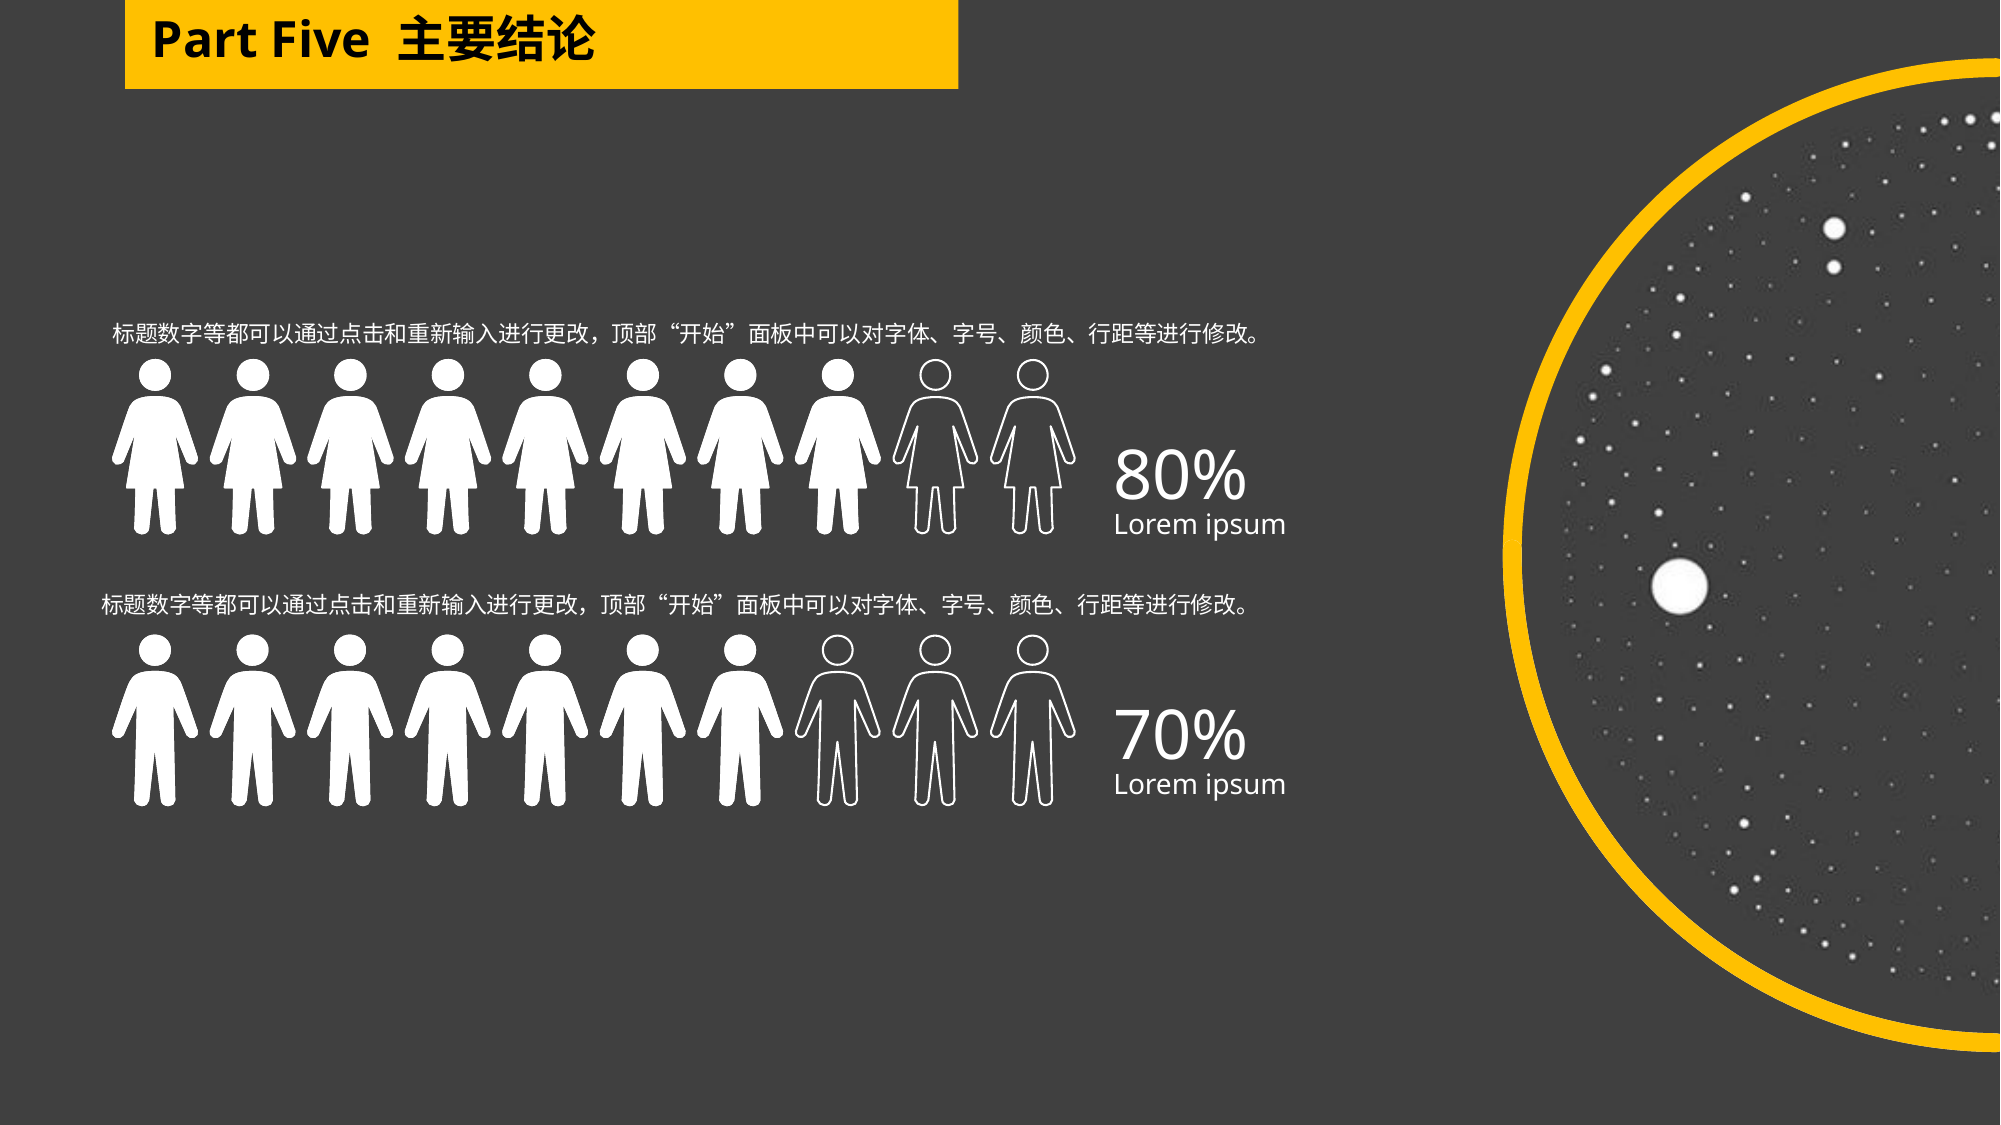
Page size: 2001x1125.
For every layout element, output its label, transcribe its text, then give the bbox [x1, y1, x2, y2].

text_box [1511, 548, 2000, 1044]
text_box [101, 590, 1302, 809]
list Part Five 主要结论 [136, 6, 699, 83]
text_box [112, 319, 1302, 549]
text_box [1511, 67, 2000, 555]
picture [1471, 34, 2000, 1091]
